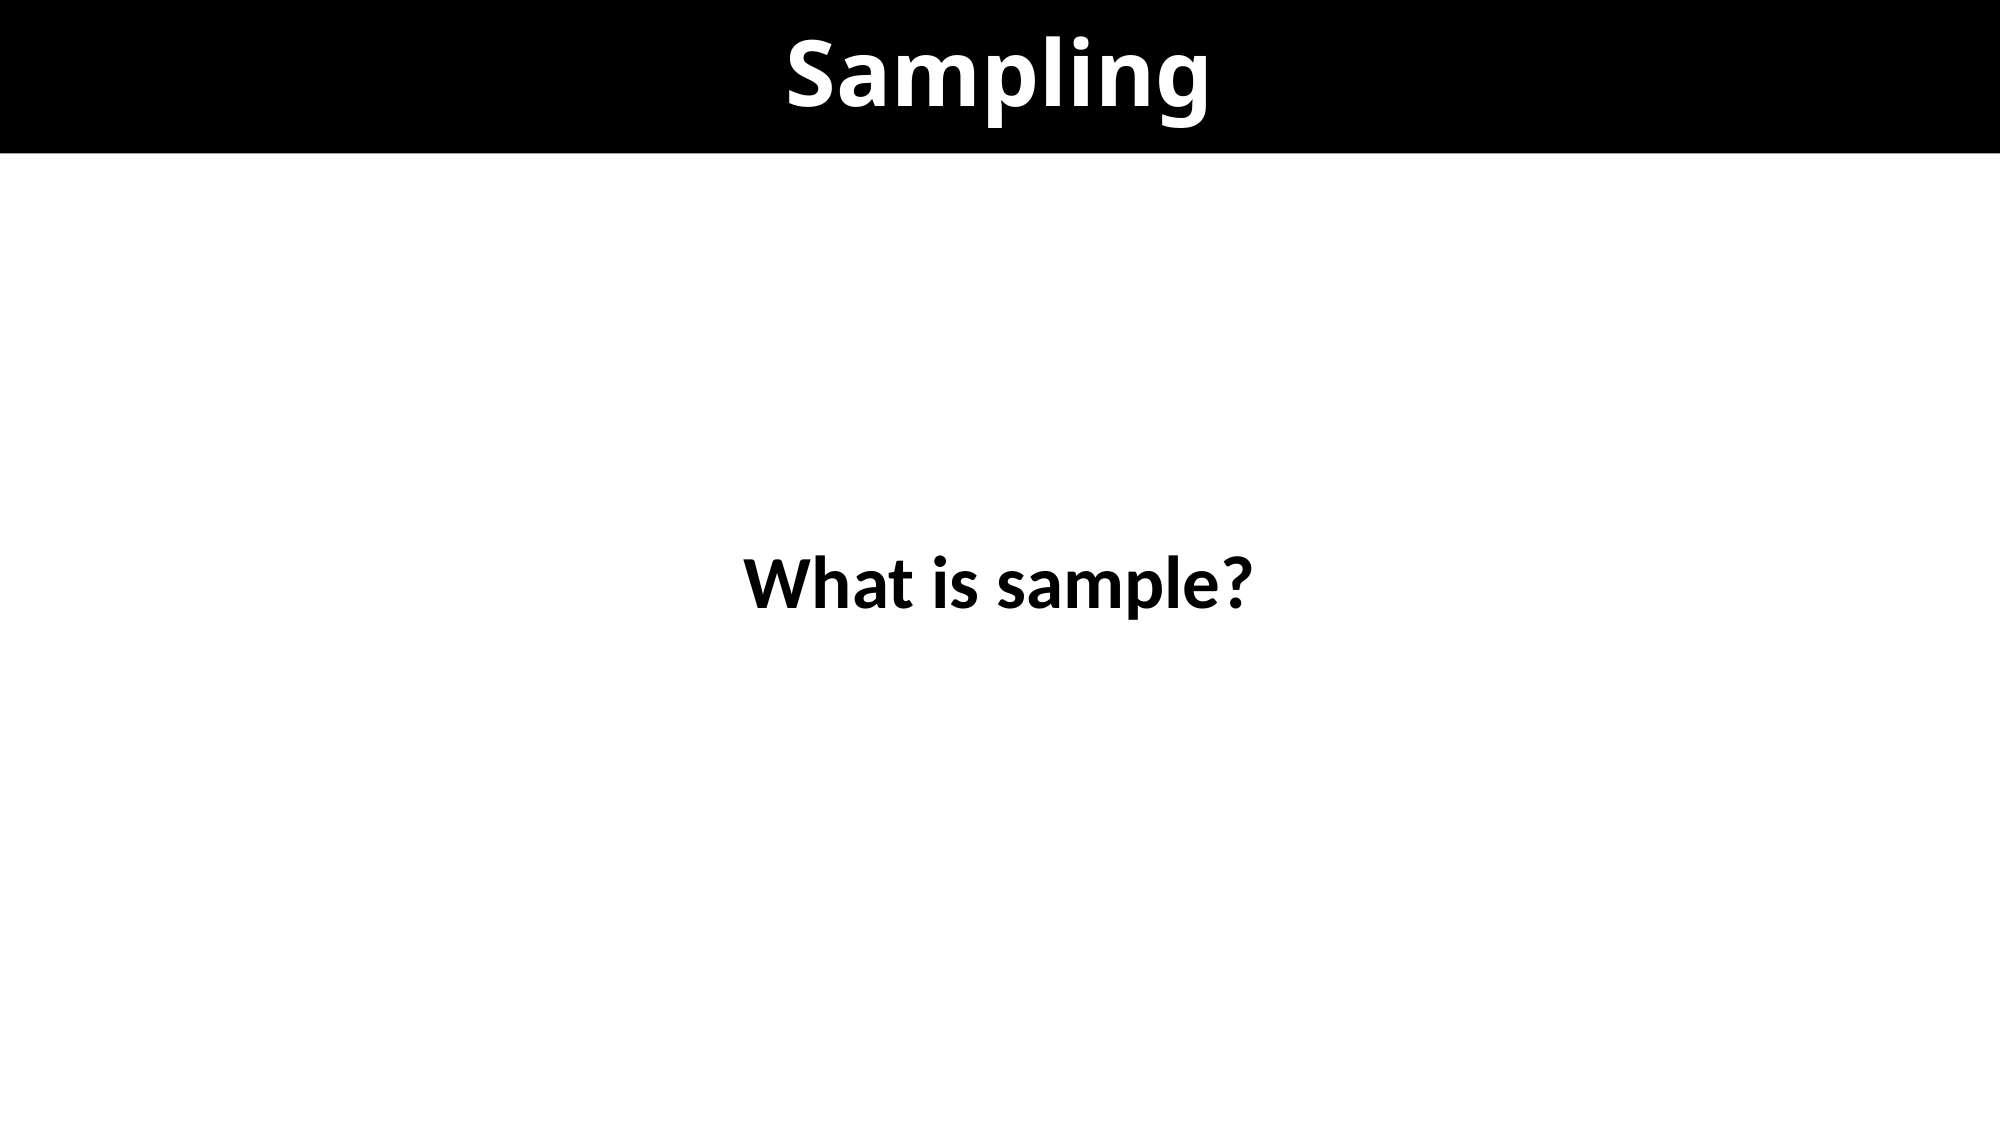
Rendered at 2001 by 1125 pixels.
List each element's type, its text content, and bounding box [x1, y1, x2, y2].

text_box What is sample? [41, 526, 1958, 632]
title Sampling [0, 0, 2000, 154]
